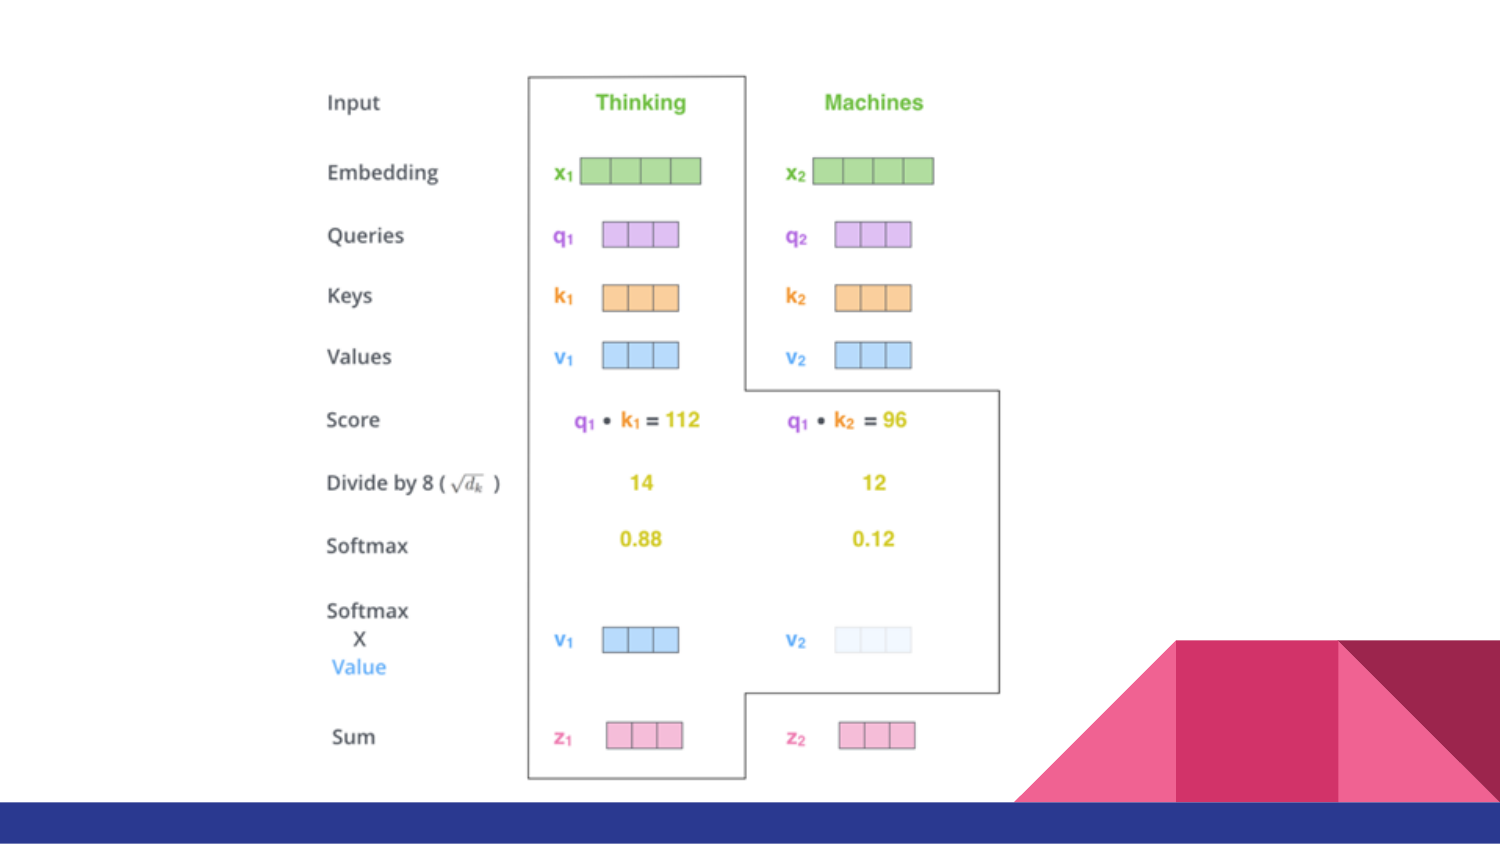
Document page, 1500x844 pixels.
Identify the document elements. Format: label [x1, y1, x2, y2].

picture [304, 59, 1013, 785]
